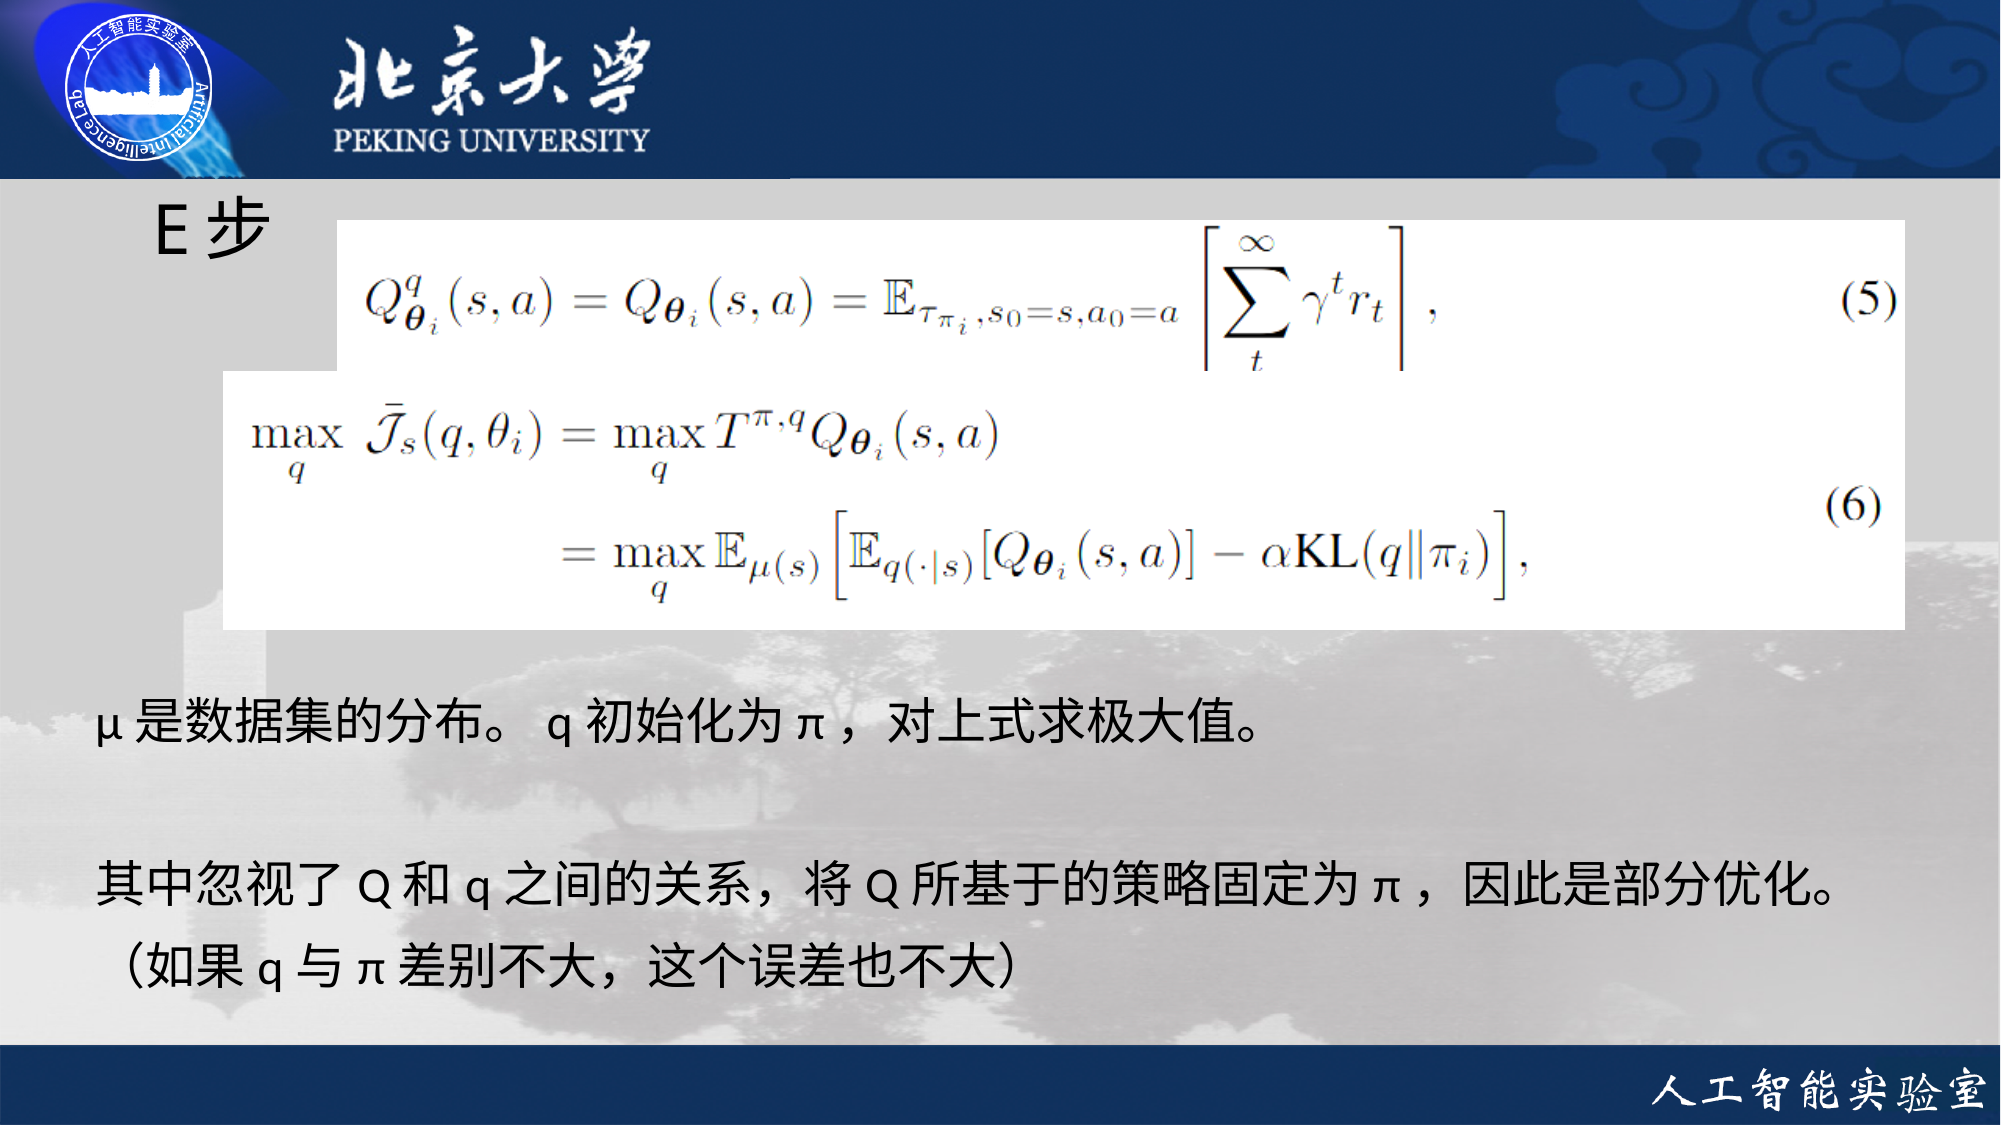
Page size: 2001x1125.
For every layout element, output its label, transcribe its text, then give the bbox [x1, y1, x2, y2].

title E步 [137, 186, 1863, 278]
picture [0, 0, 2001, 1125]
text_box μ是数据集的分布。q初始化为π，对上式求极大值。 其中忽视了Q和q之间的关系，将Q所基于的策略固定为π，因此是部分优化。 （如果q与π差别不大，这个误差也不大） [80, 688, 1920, 1040]
